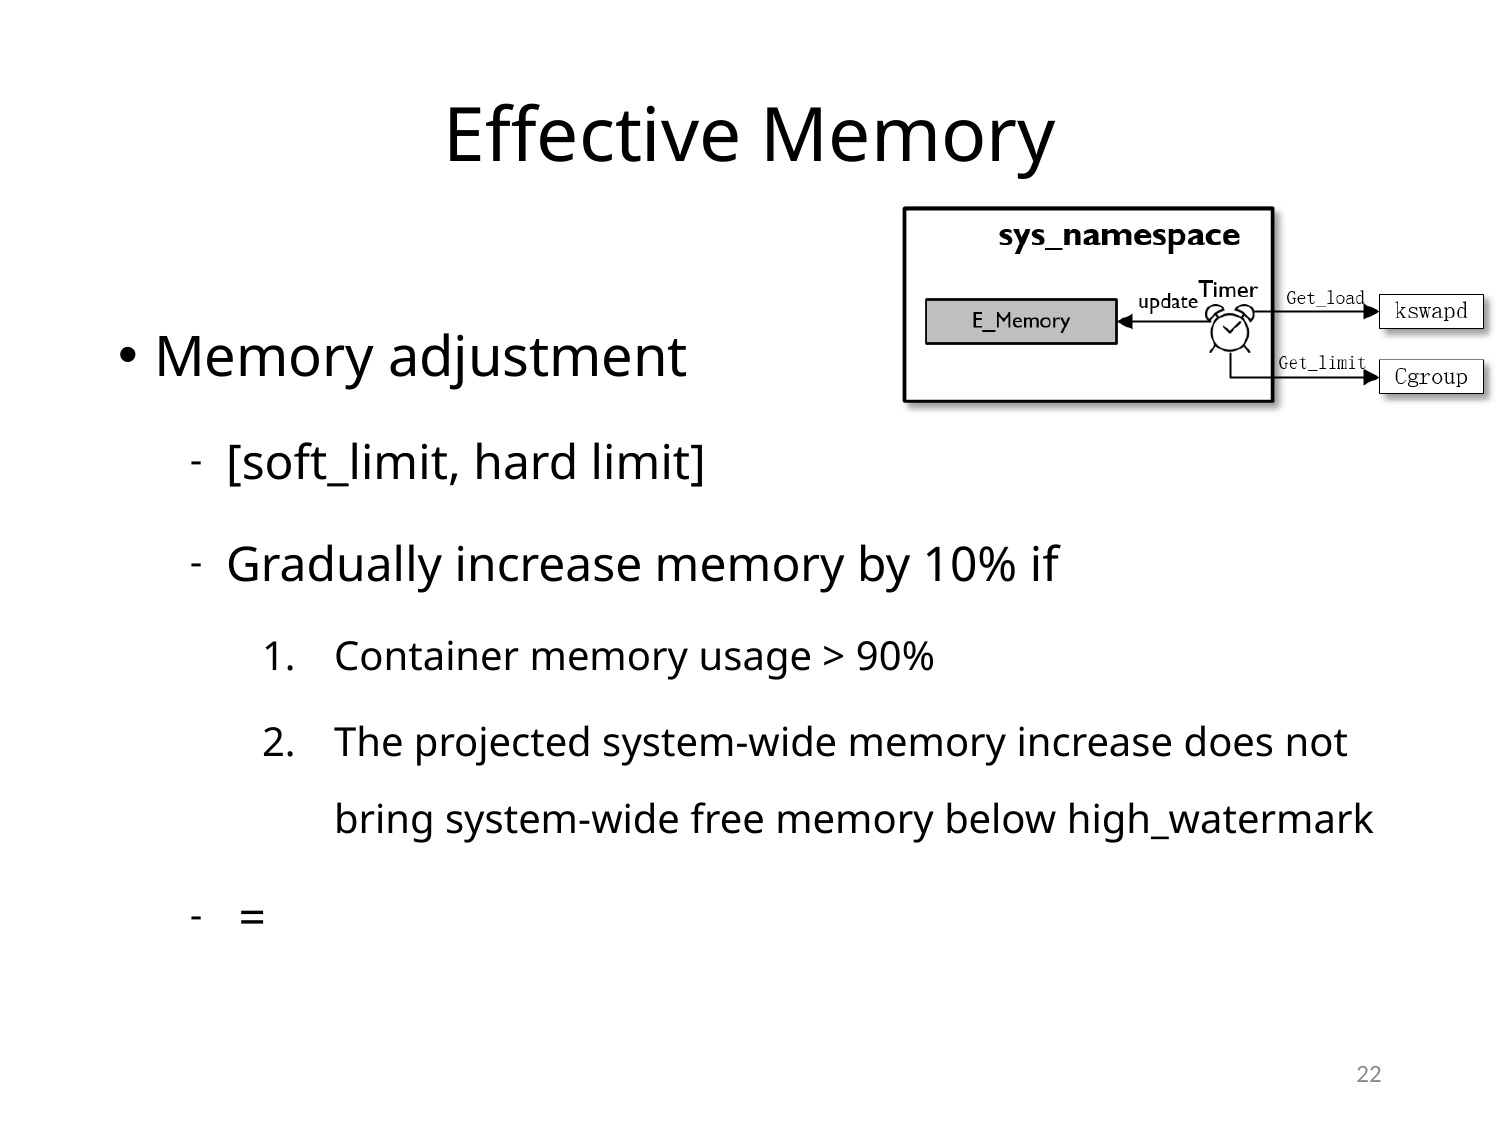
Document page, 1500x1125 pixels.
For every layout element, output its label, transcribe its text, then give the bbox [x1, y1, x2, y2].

slide_number 22 [1059, 1042, 1397, 1103]
picture [886, 192, 1500, 422]
title Effective Memory [103, 28, 1397, 246]
